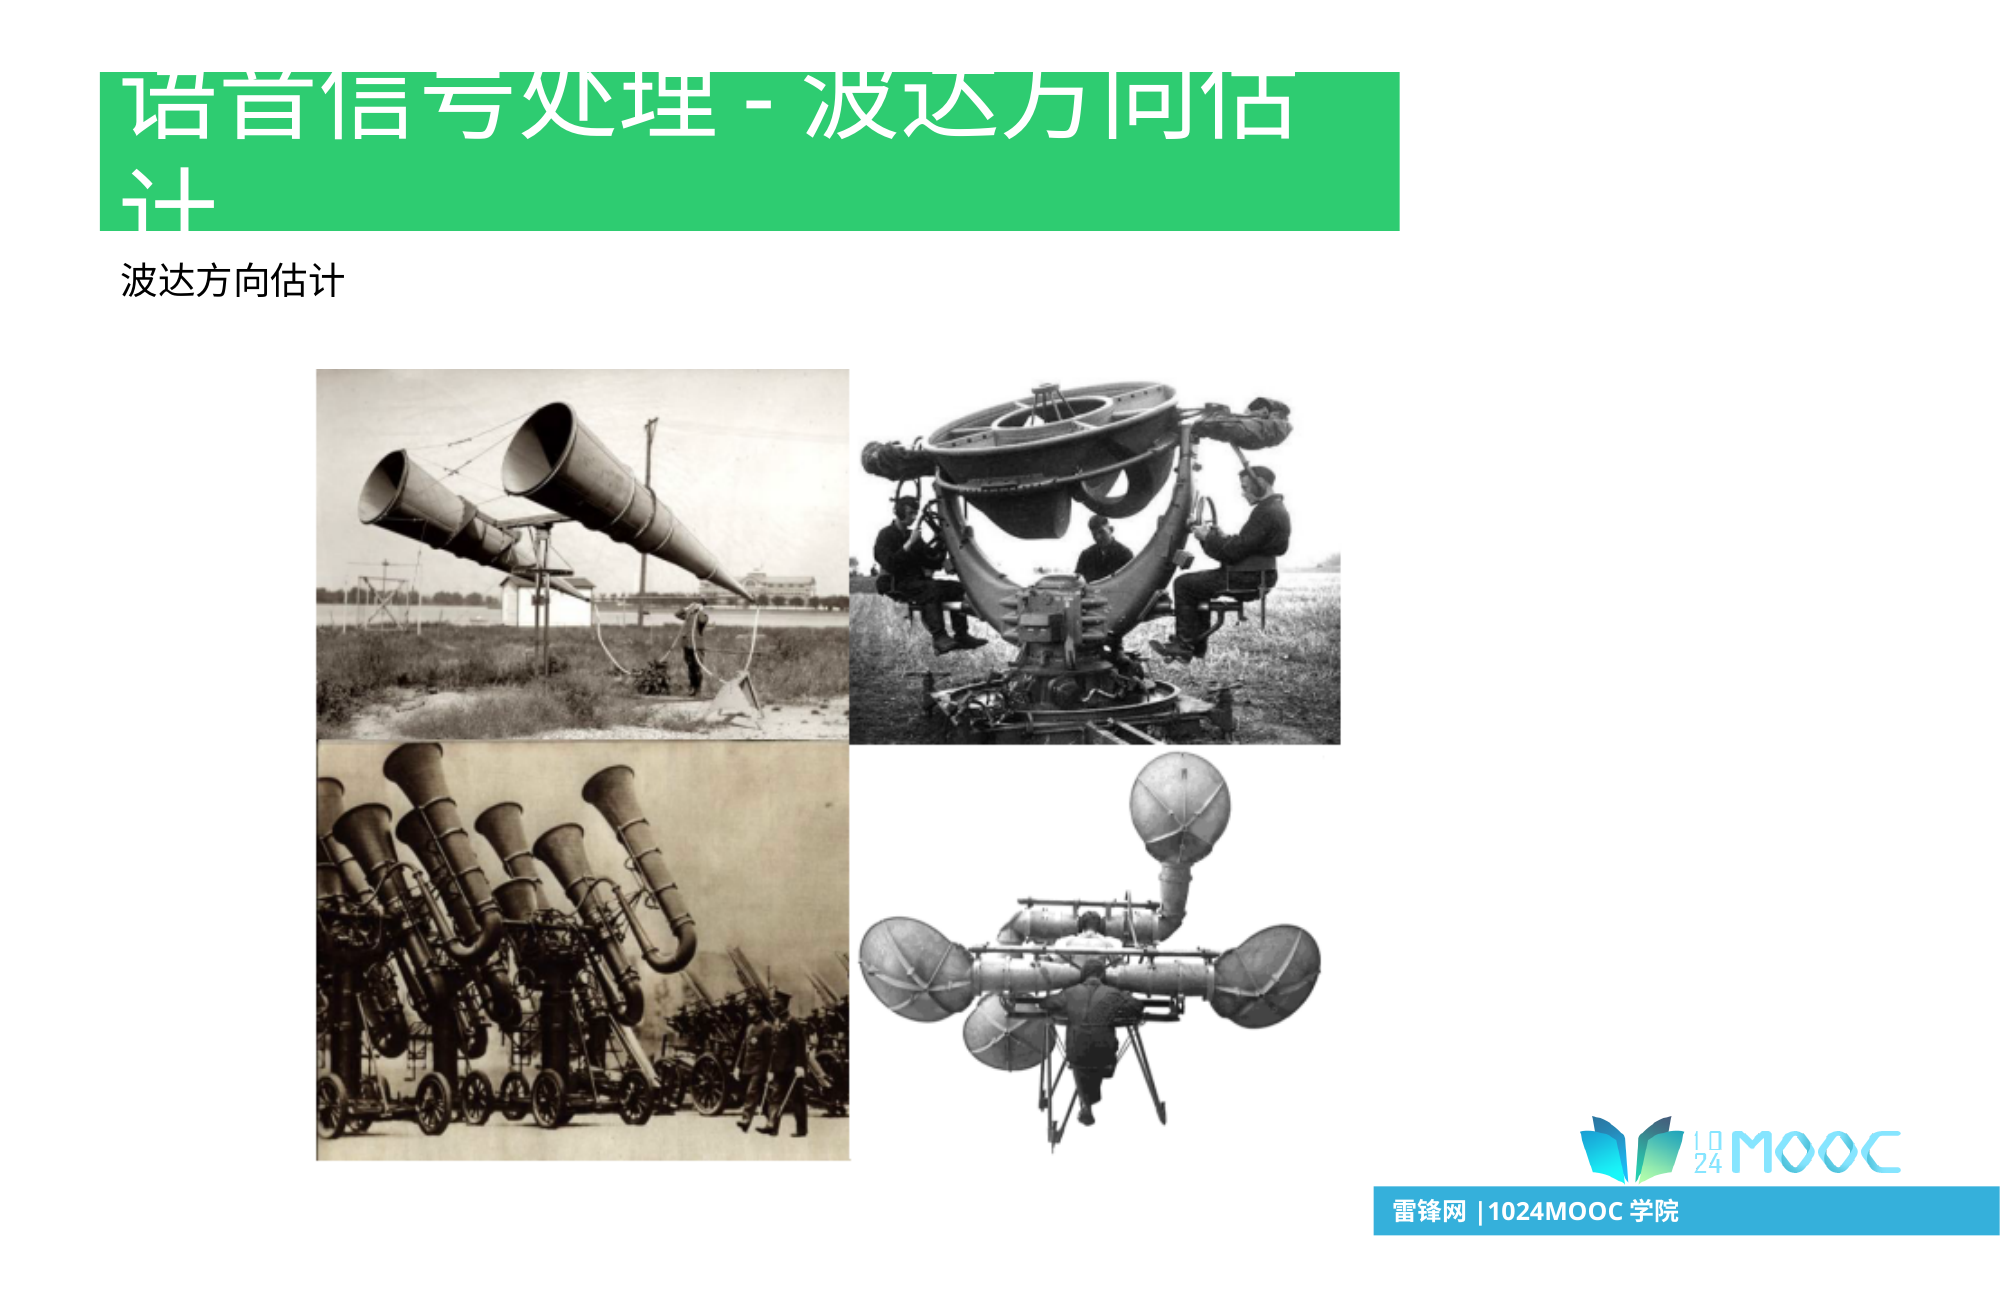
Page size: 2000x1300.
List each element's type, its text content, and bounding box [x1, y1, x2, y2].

text_box 波达方向估计 [106, 249, 522, 310]
picture [1567, 1102, 1927, 1186]
title 语音信号处理-波达方向估计 [99, 72, 1400, 231]
picture [313, 369, 1388, 1163]
